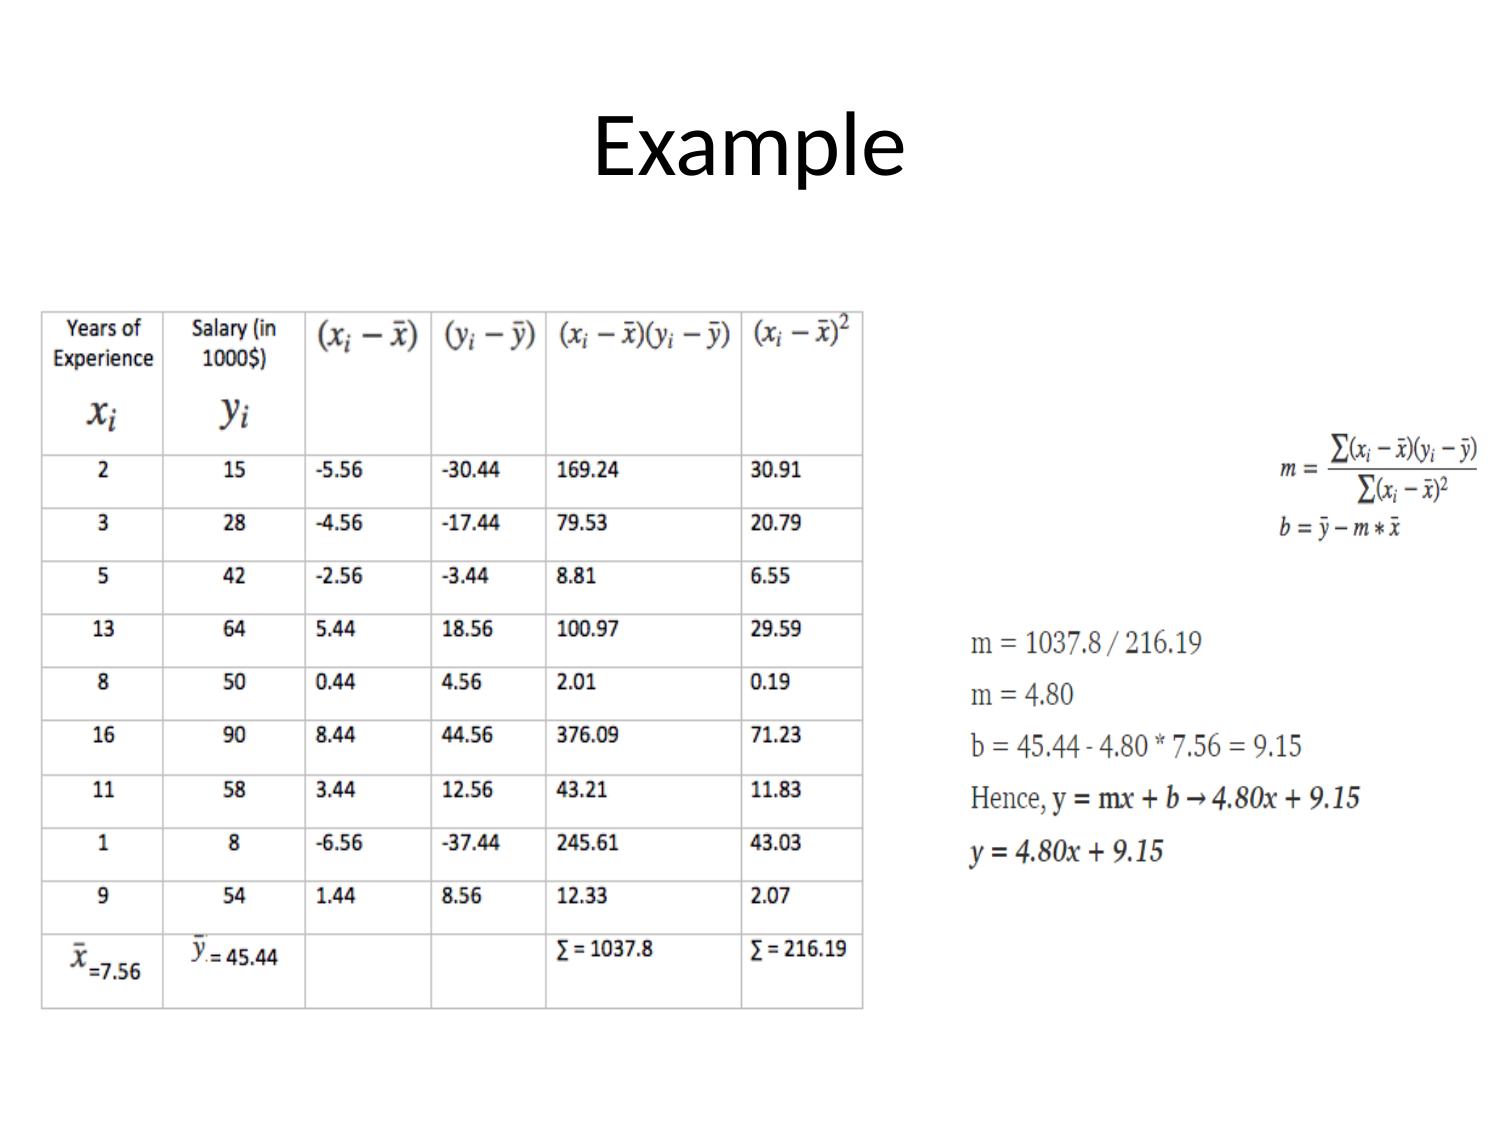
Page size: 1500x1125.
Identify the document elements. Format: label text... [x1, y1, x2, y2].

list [0, 262, 888, 1038]
picture [899, 362, 1500, 893]
title Example [75, 45, 1425, 233]
